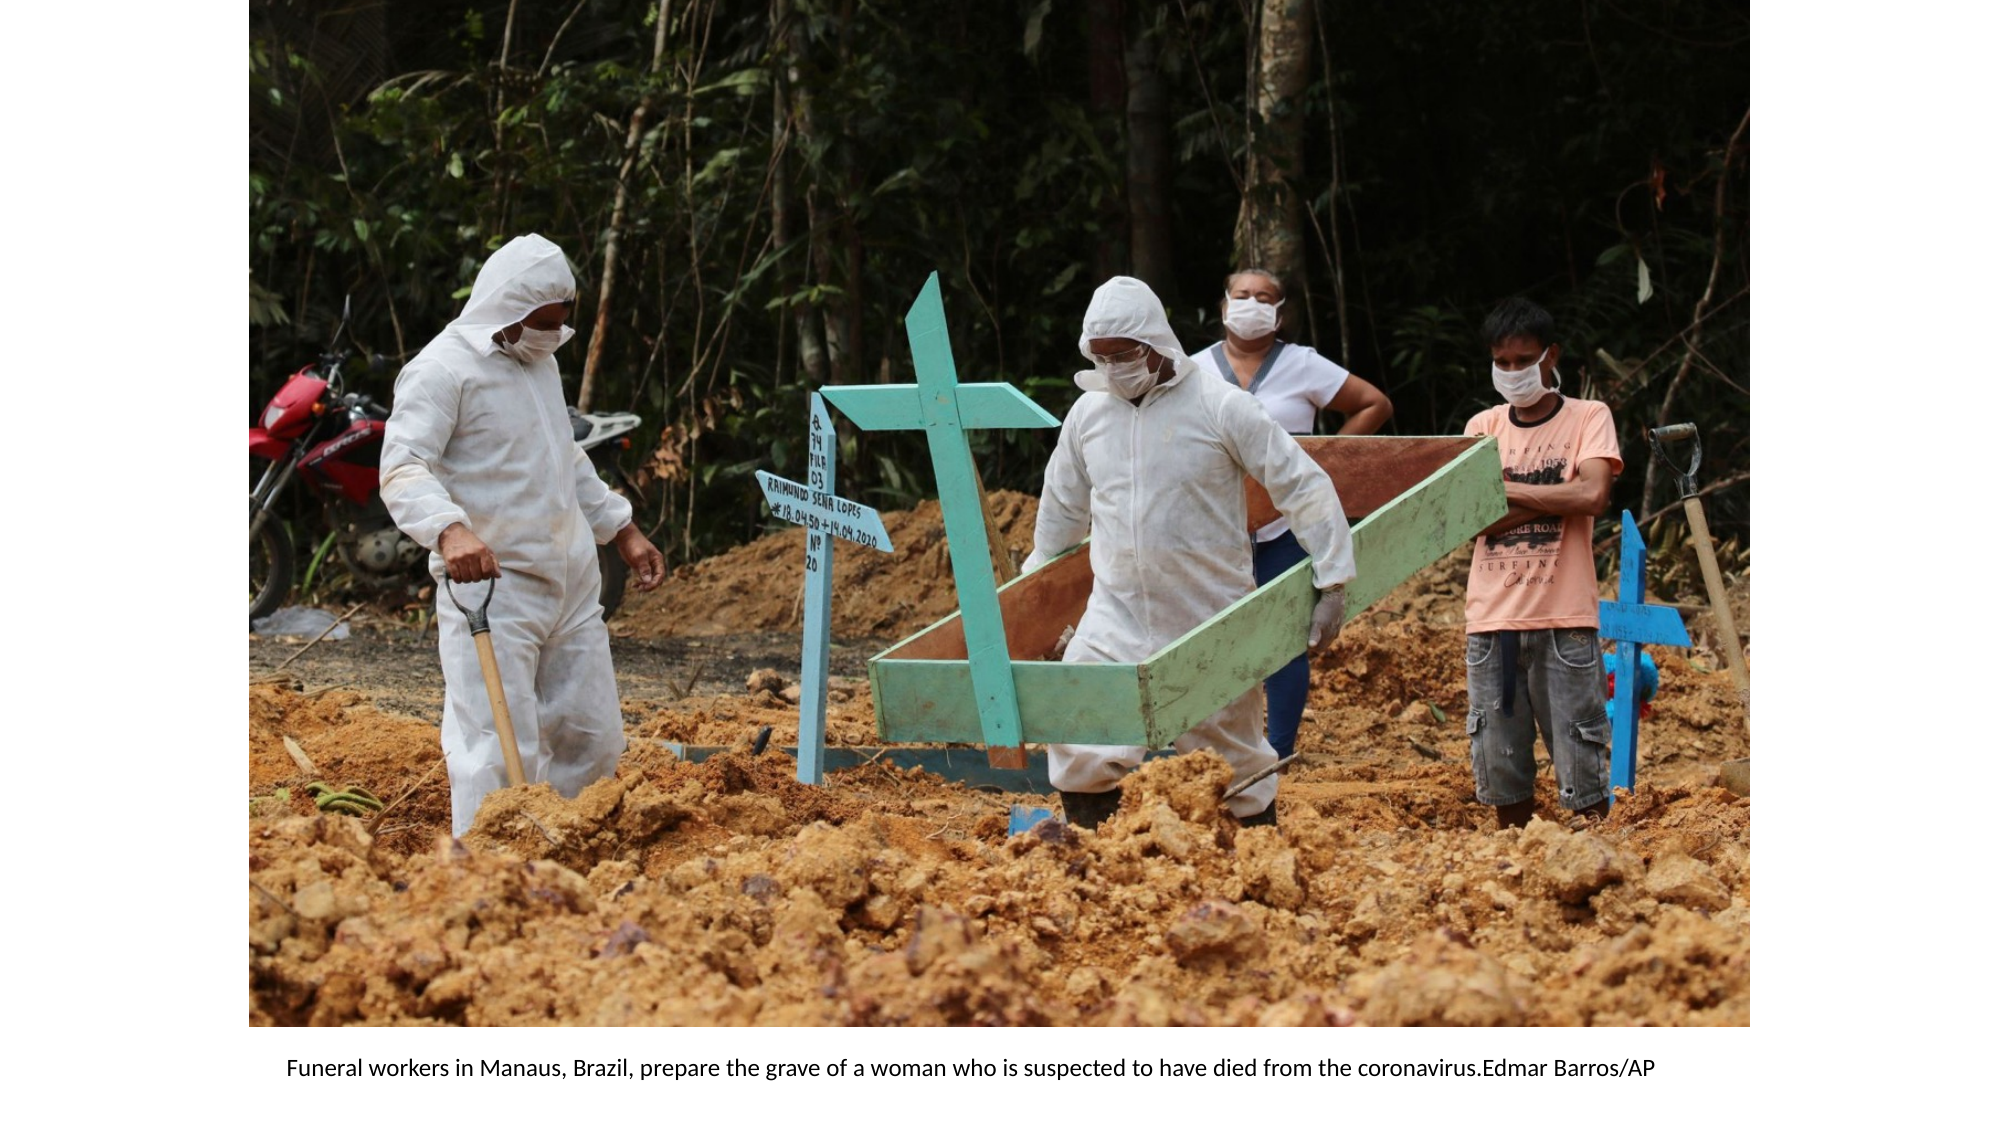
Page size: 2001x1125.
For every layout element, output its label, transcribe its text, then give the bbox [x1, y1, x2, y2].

picture [249, 0, 1750, 1027]
list Funeral workers in Manaus, Brazil, prepare the grave of a woman who is suspected to have died from the coronavirus.Edmar Barros/AP [271, 1047, 1713, 1108]
